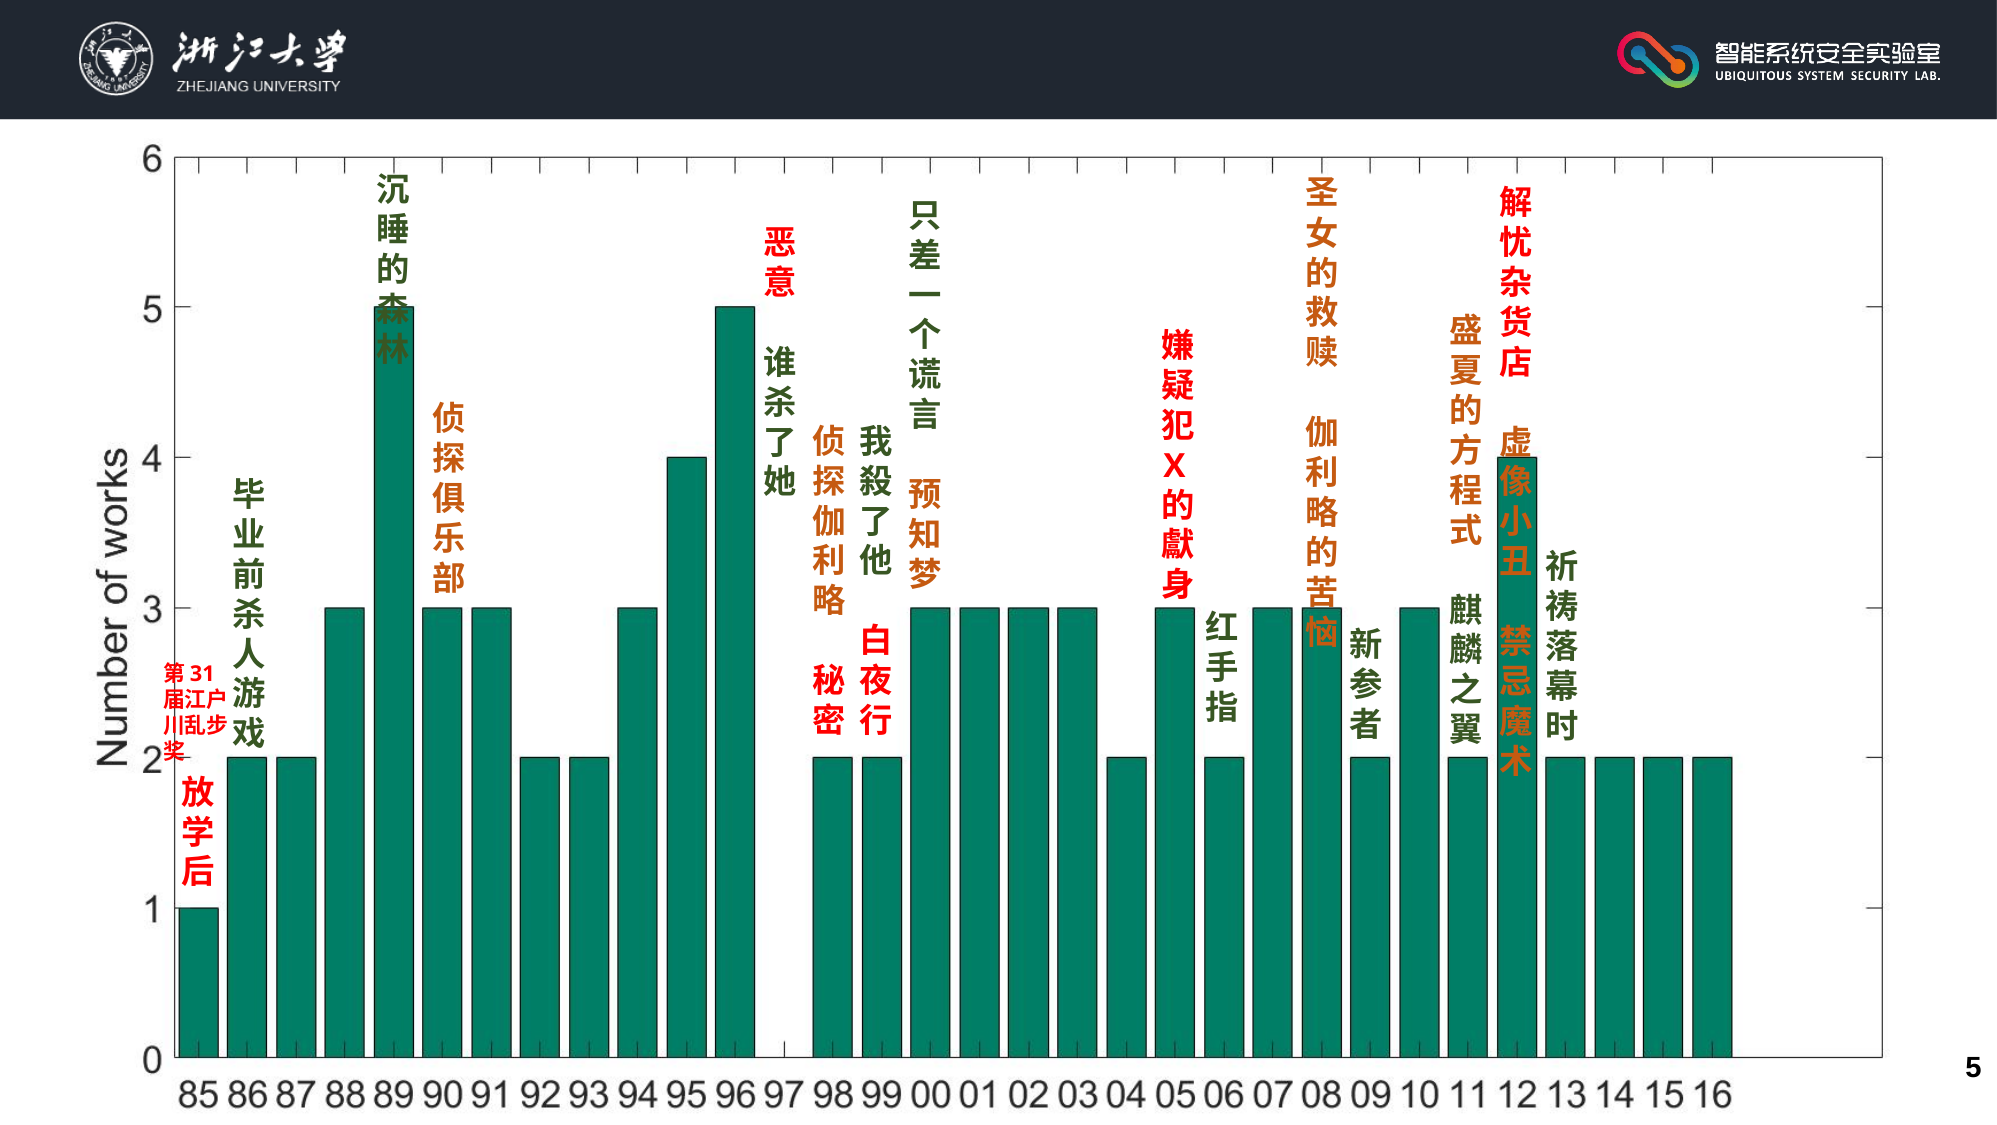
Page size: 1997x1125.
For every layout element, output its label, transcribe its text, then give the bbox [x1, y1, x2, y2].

picture [79, 19, 358, 100]
slide_number 5 [1914, 1039, 1997, 1094]
picture [83, 137, 1906, 1121]
picture [1601, 15, 1707, 104]
